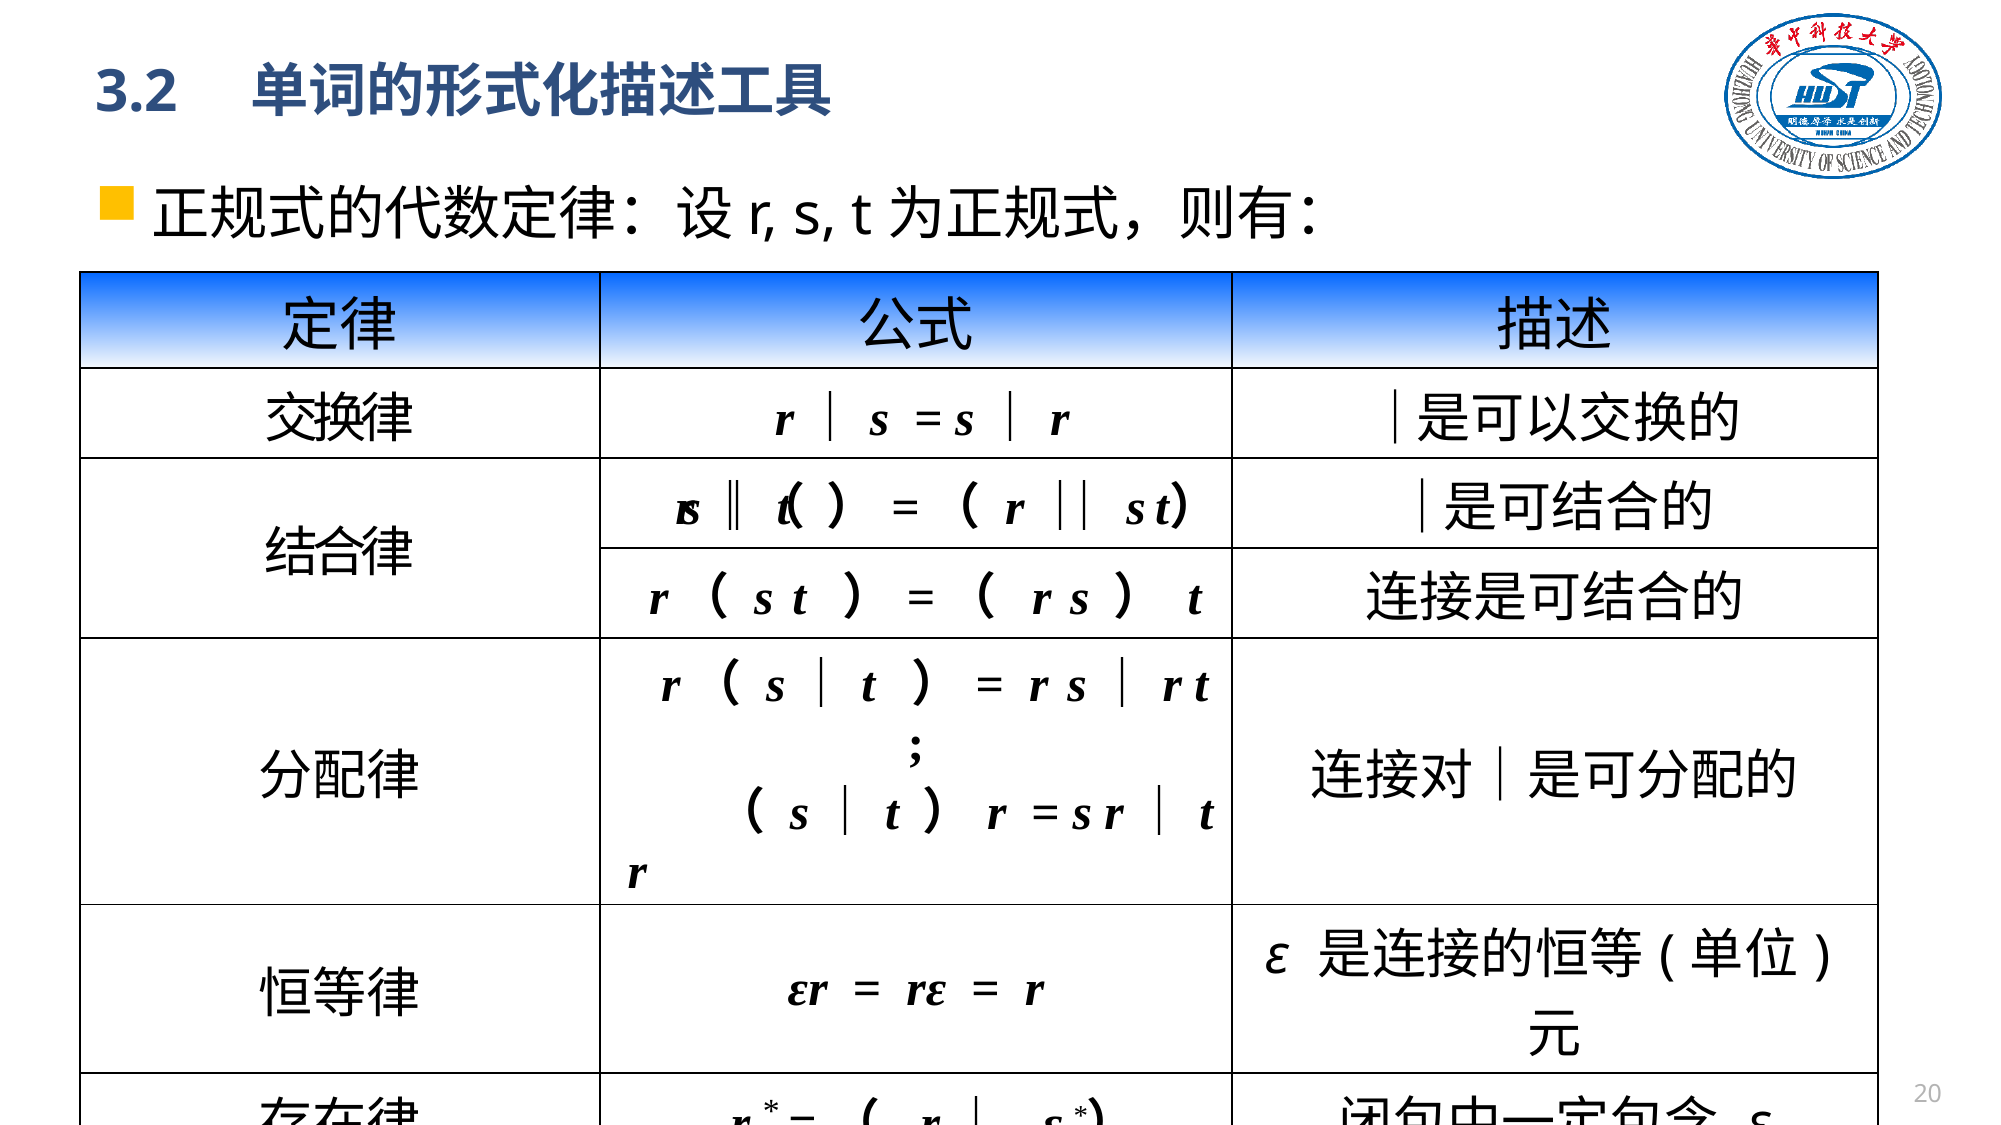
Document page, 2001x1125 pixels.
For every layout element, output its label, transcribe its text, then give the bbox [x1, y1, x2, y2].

table_cell 闭包中一定包含 ε [1233, 1074, 1877, 1125]
title 3.2 单词的形式化描述工具 [80, 42, 1805, 144]
table_cell 恒等律 [81, 905, 599, 1072]
table_cell 连接对｜是可分配的 [1233, 639, 1877, 904]
table_cell 交换律 [81, 369, 599, 457]
table_cell r（ s｜t ）= r s｜r t ; （ s｜t ）r = s r｜t r [601, 639, 1231, 904]
table_cell εr = rε = r [601, 905, 1231, 1072]
table_cell r｜（ s｜t ）=（ r｜ s ） ｜ t [601, 459, 1231, 547]
table_cell r（ s t ）=（ r s ） t [601, 549, 1231, 637]
table_header 公式 [601, 273, 1231, 367]
table_cell r｜s = s｜r [601, 369, 1231, 457]
table_cell 存在律 [81, 1074, 599, 1125]
list 正规式的代数定律：设r, s, t为正规式，则有： [80, 154, 1805, 271]
slide_number 19 [1879, 1064, 1957, 1125]
table_cell 连接是可结合的 [1233, 549, 1877, 637]
table_header 定律 [81, 273, 599, 367]
table_header 描述 [1233, 273, 1877, 367]
table_cell ε 是连接的恒等(单位)元 [1233, 905, 1877, 1072]
picture [1724, 13, 1942, 179]
table_cell 分配律 [81, 639, 599, 904]
table_cell 结合律 [81, 459, 599, 637]
table_cell r * = （ r｜ ε ） * [601, 1074, 1231, 1125]
table_cell ｜是可结合的 [1233, 459, 1877, 547]
table_cell ｜是可以交换的 [1233, 369, 1877, 457]
